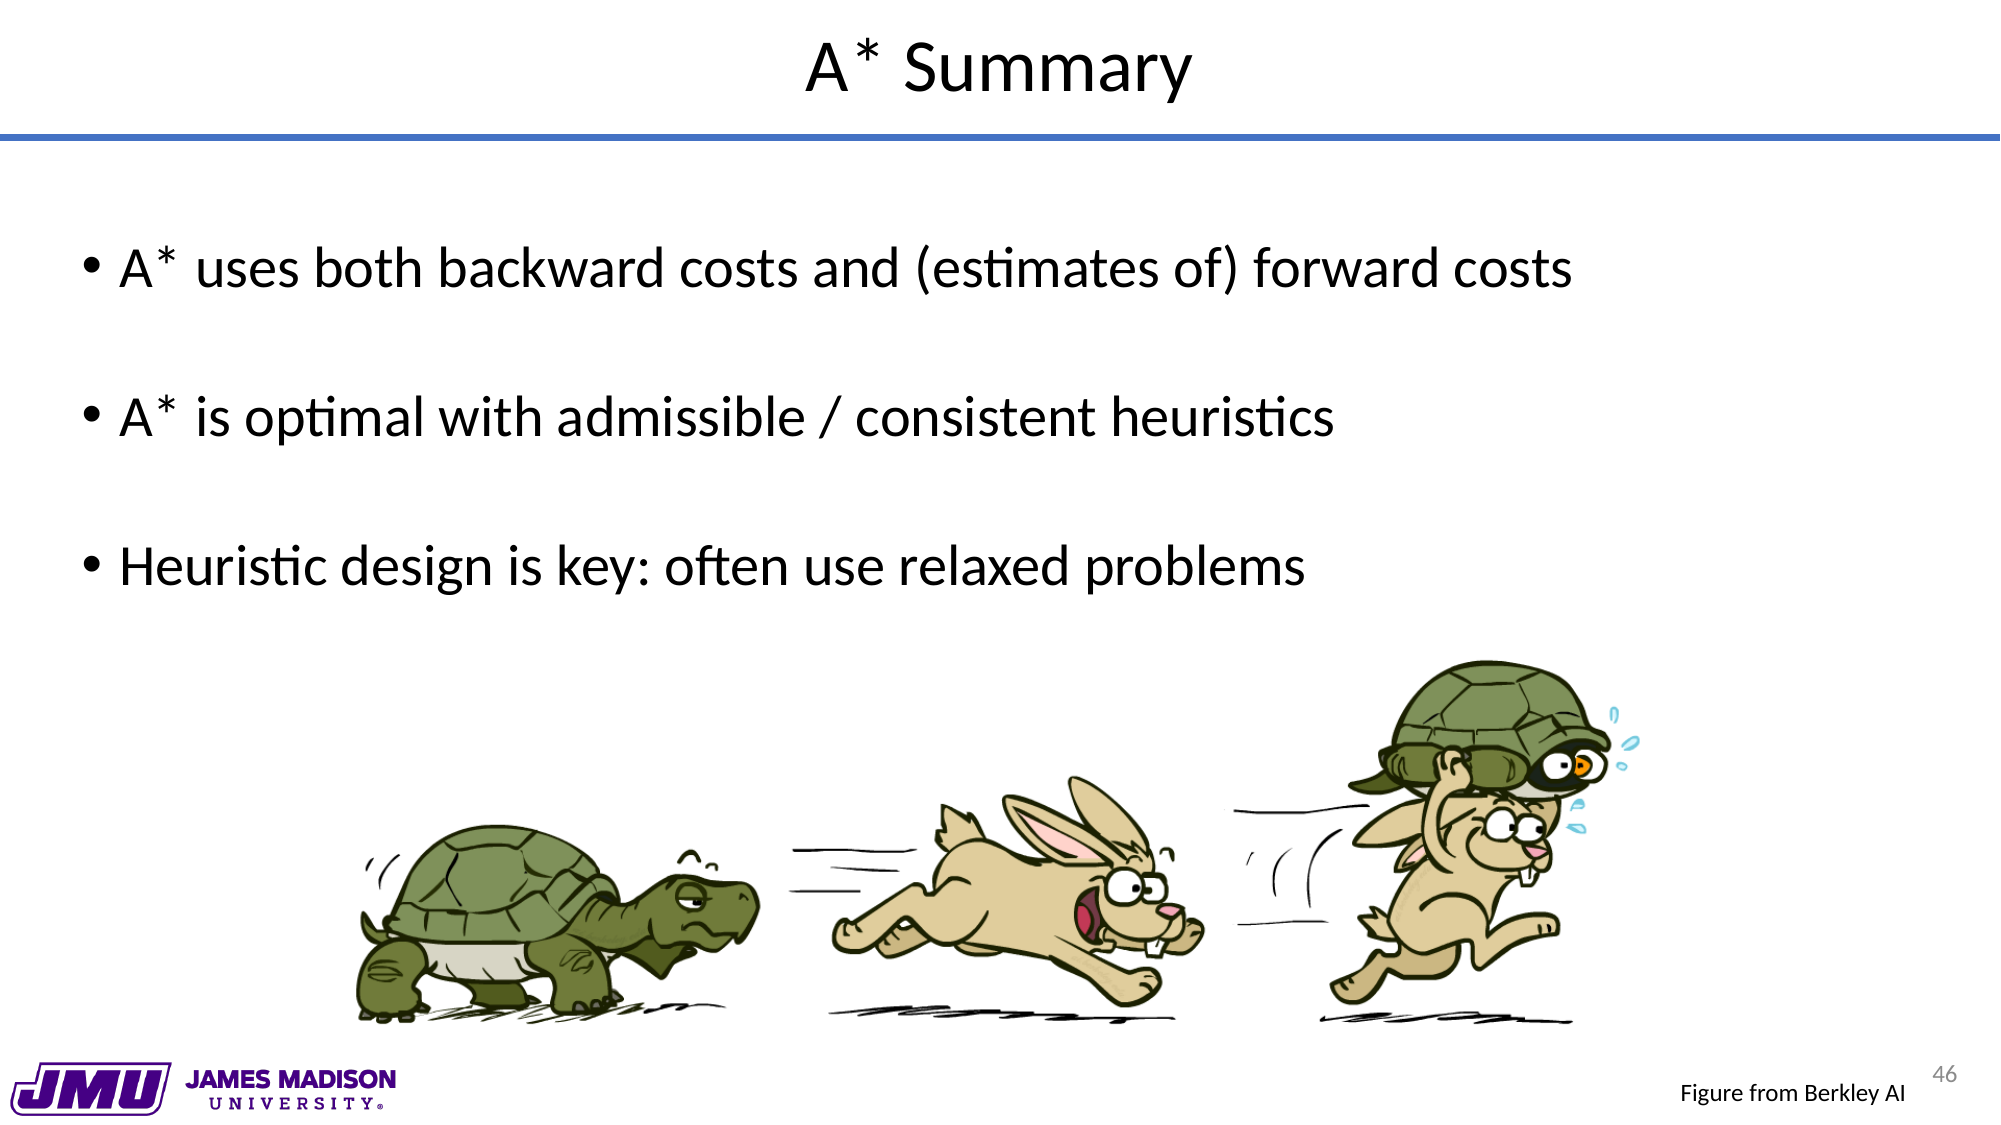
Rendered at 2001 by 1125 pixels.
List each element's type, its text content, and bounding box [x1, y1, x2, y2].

slide_number 46 [1870, 1042, 1973, 1103]
list A* uses both backward costs and (estimates of) forward costs A* is optimal with admissible / consistent heuristics Heuristic design is key: often use relaxed problems [66, 229, 1934, 1005]
text_box Figure from Berkley AI [1623, 1072, 1922, 1114]
title A* Summary [0, 0, 2000, 134]
picture [0, 637, 1650, 1125]
